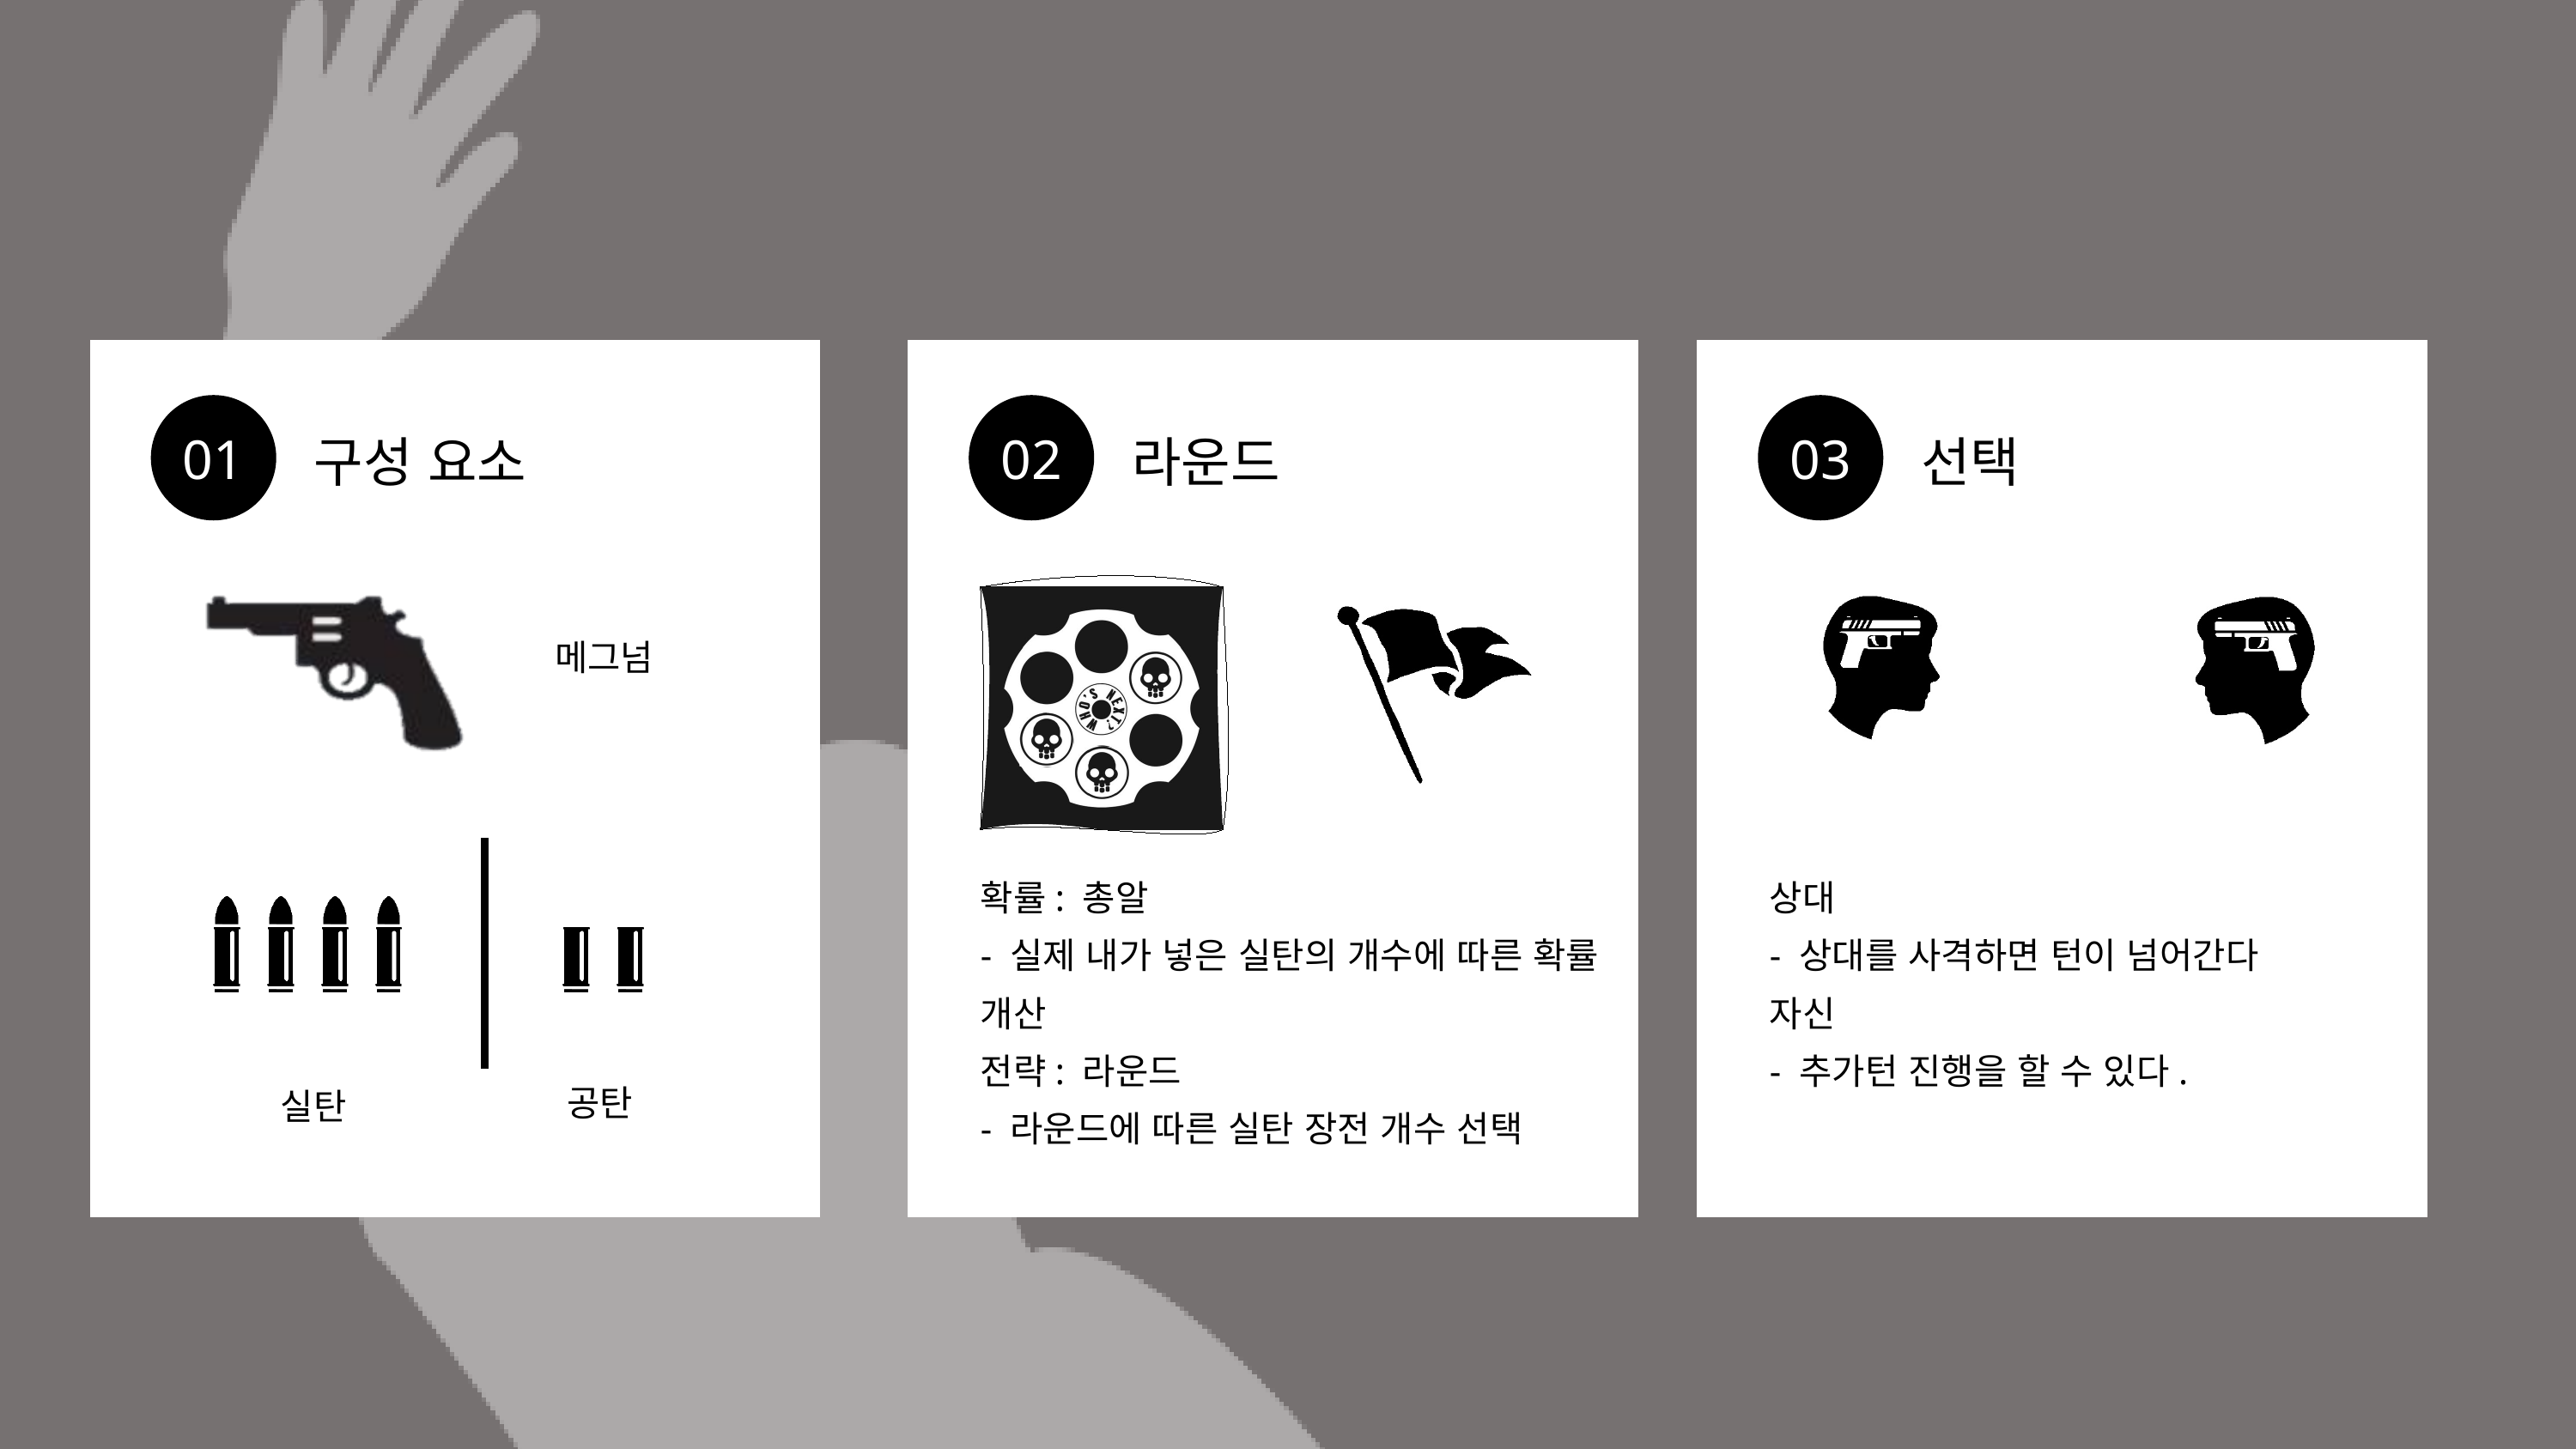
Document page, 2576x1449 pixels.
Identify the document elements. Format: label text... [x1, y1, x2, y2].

picture [2159, 572, 2348, 761]
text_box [1757, 394, 1884, 521]
text_box 선택 [1921, 406, 2454, 494]
text_box [89, 340, 821, 1218]
text_box 구성 요소 [313, 406, 847, 494]
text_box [968, 394, 1095, 521]
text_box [213, 838, 716, 1069]
text_box 메그넘 [523, 620, 685, 678]
picture [118, 573, 508, 794]
text_box 상대 - 상대를 사격하면 턴이 넘어간다 자신 - 추가턴 진행을 할 수 있다. [1769, 861, 2392, 1092]
text_box [1697, 340, 2427, 1218]
picture [1791, 572, 1975, 755]
text_box 확률: 총알 - 실제 내가 넣은 실탄의 개수에 따른 확률 개산 전략: 라운드 - 라운드에 따른 실탄 장전 개수 선택 [980, 861, 1603, 1207]
text_box 라운드 [1132, 406, 1665, 494]
picture [1312, 573, 1556, 816]
text_box [908, 340, 1638, 1218]
text_box 공탄 [519, 1076, 681, 1125]
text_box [150, 394, 276, 521]
text_box [201, 0, 1516, 1449]
text_box 실탄 [233, 1076, 395, 1128]
picture [980, 586, 1224, 830]
